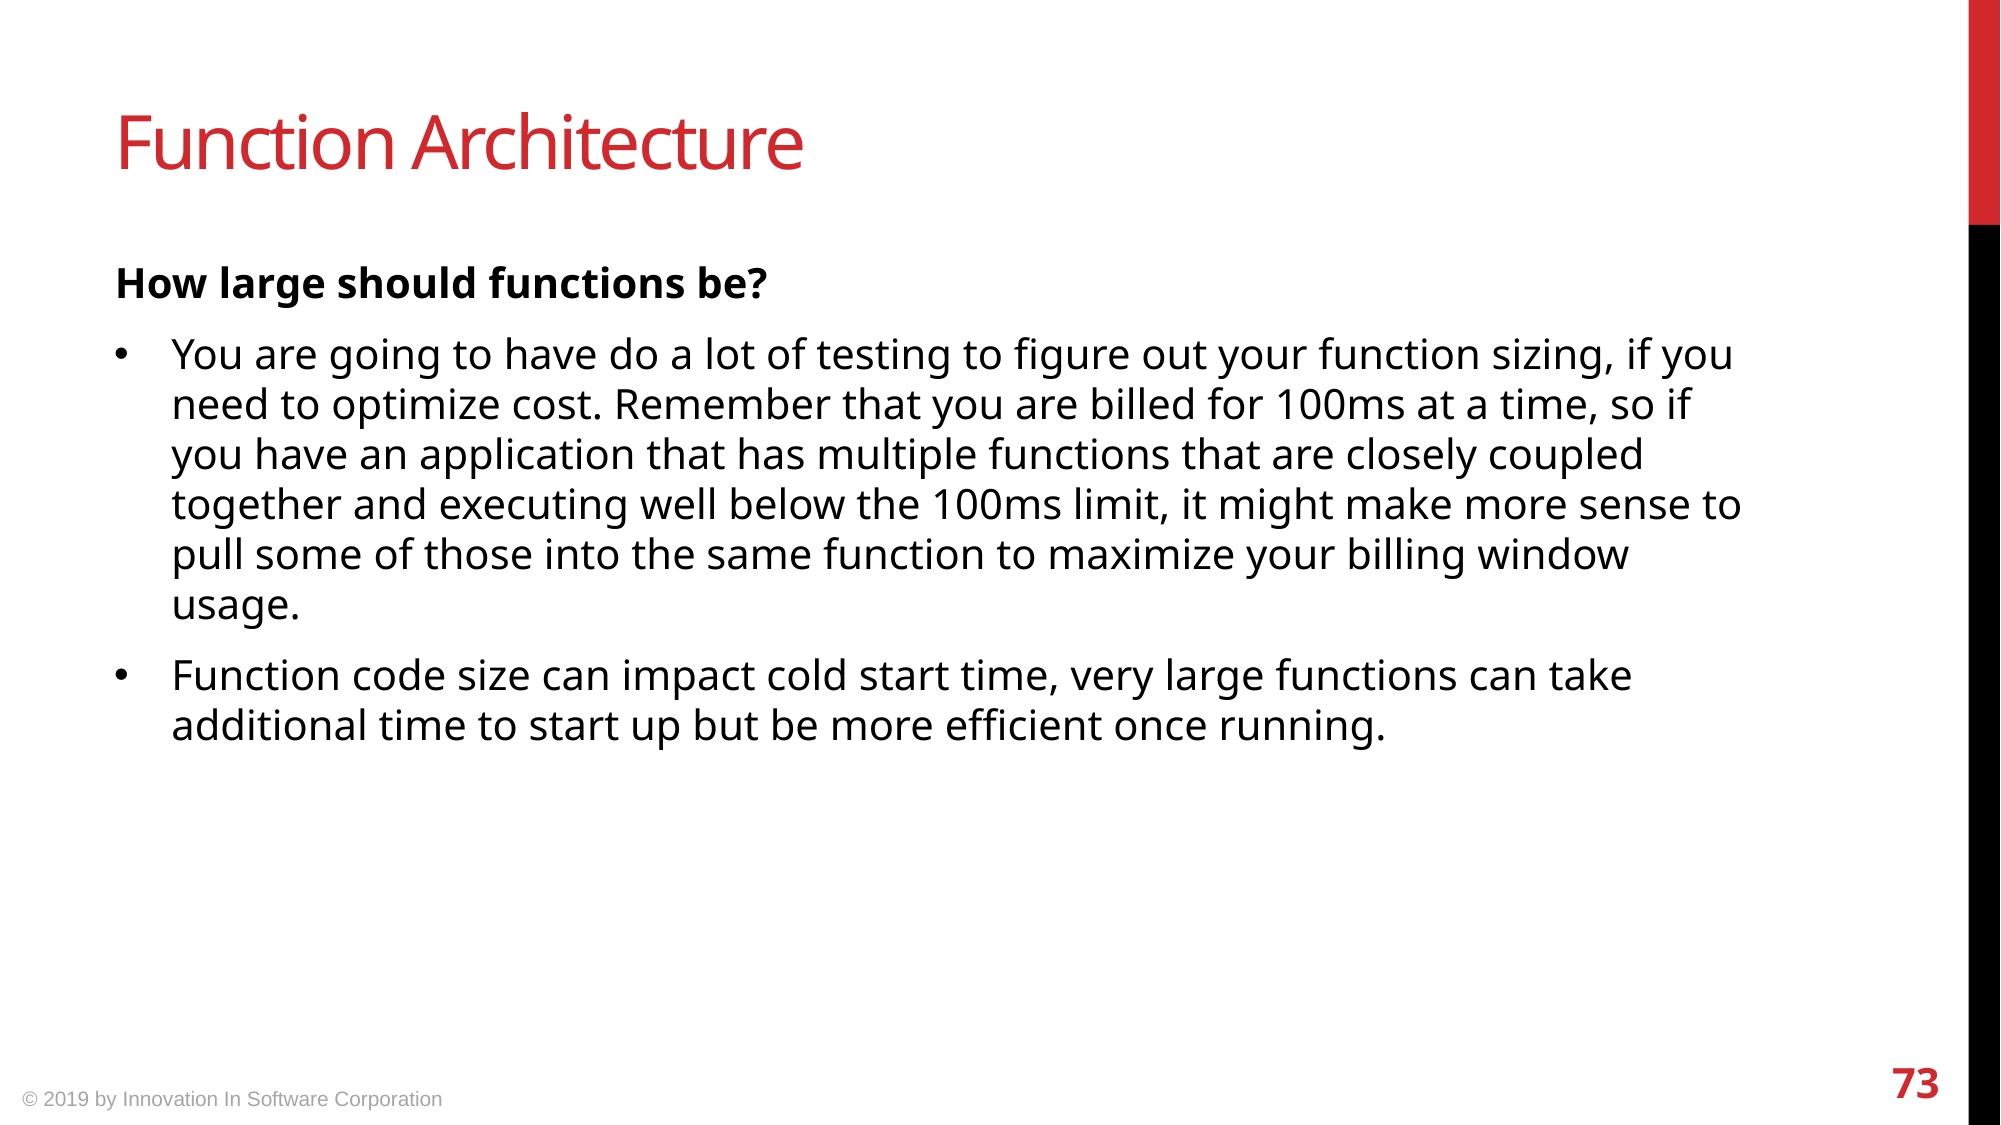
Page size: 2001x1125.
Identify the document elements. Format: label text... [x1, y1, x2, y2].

list How large should functions be? You are going to have do a lot of testing to figure out your function sizing, if you need to optimize cost. Remember that you are billed for 100ms at a time, so if you have an application that has multiple functions that are closely coupled together and executing well below the 100ms limit, it might make more sense to pull some of those into the same function to maximize your billing window usage. Function code size can impact cold start time, very large functions can take additional time to start up but be more efficient once running. [99, 249, 1767, 1079]
footer © 2019 by Innovation In Software Corporation [7, 1078, 758, 1125]
slide_number 73 [1739, 1045, 1956, 1125]
title Function Architecture [99, 25, 1877, 193]
